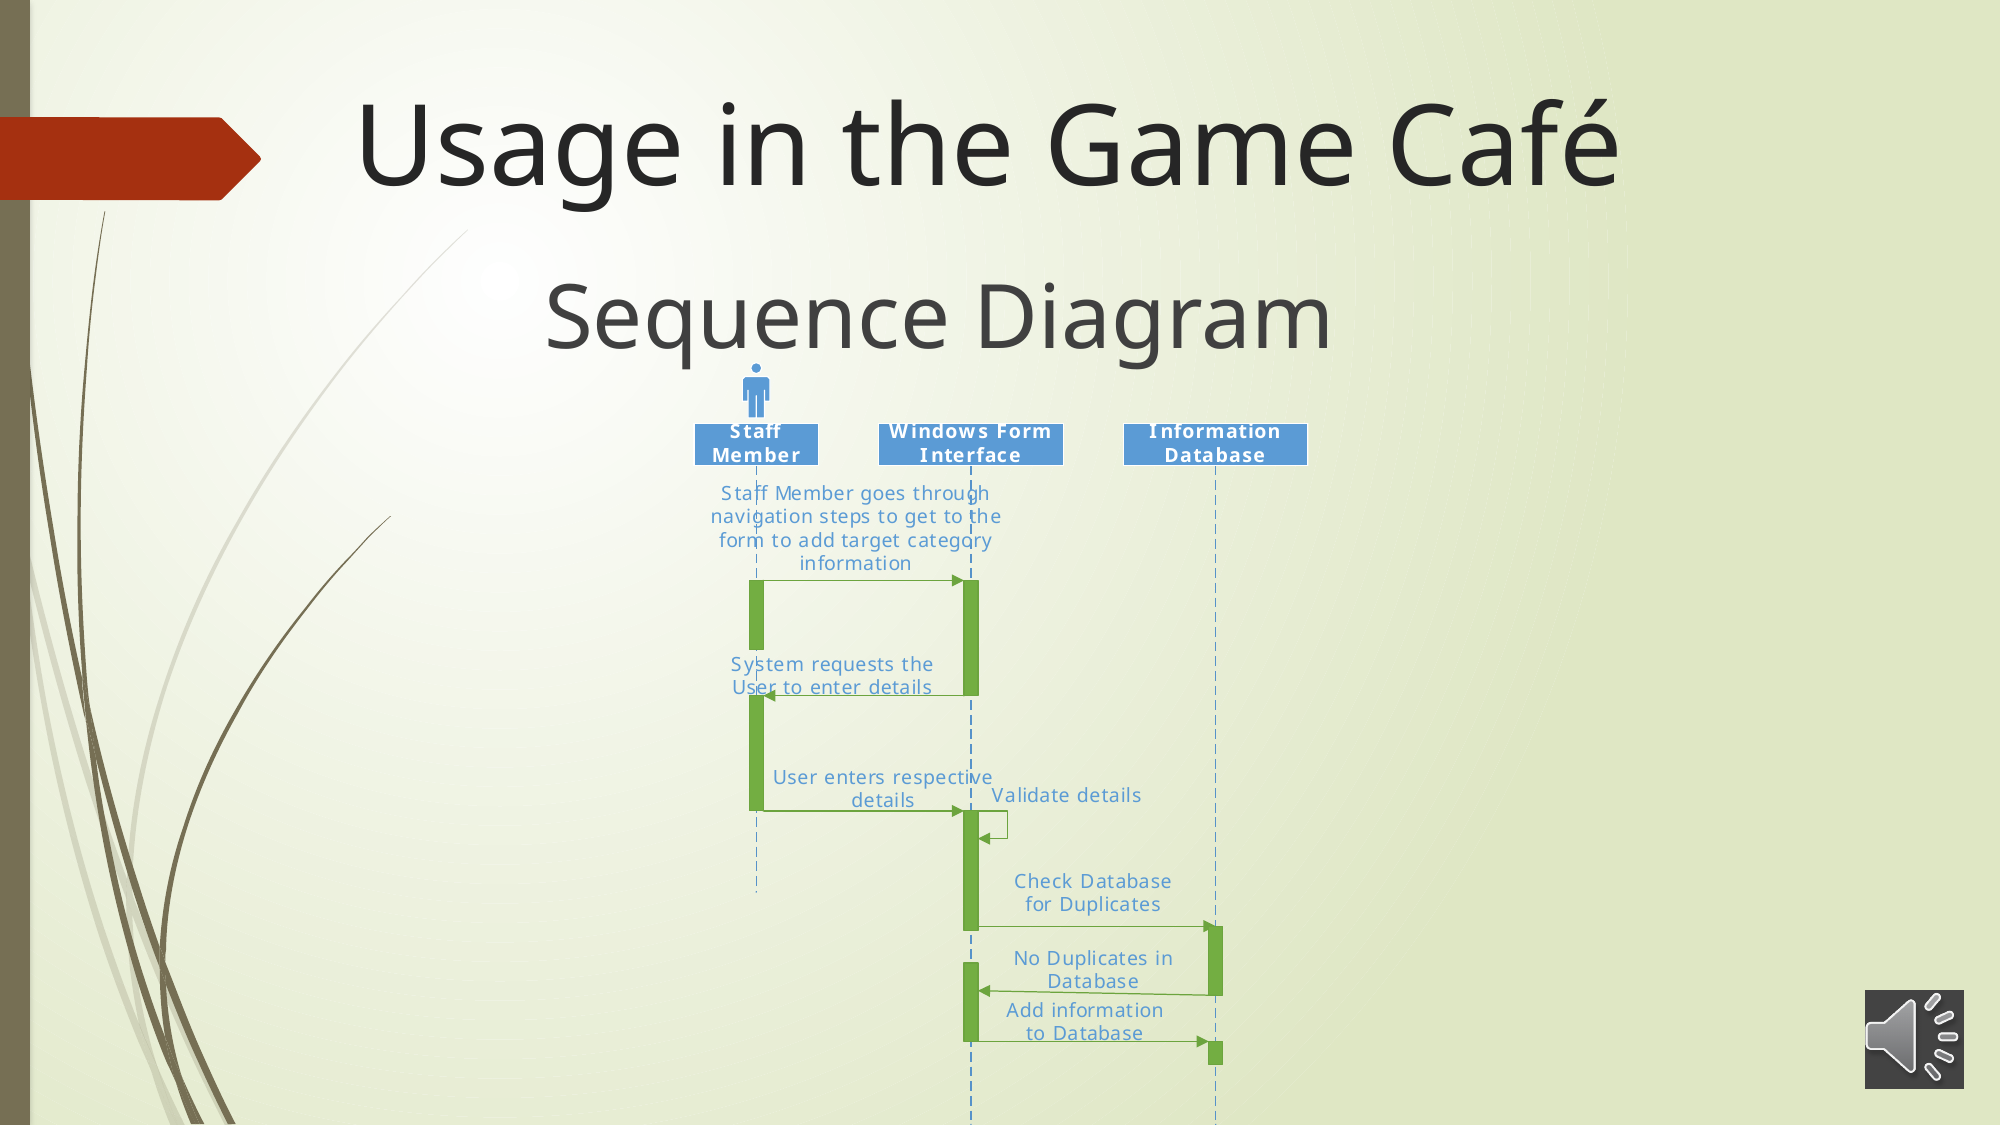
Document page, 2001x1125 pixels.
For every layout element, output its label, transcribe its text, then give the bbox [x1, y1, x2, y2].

text_box Sequence Diagram [529, 252, 1466, 376]
picture [1864, 989, 1965, 1090]
picture [691, 359, 1309, 1125]
title Usage in the Game Café [338, 65, 1848, 215]
